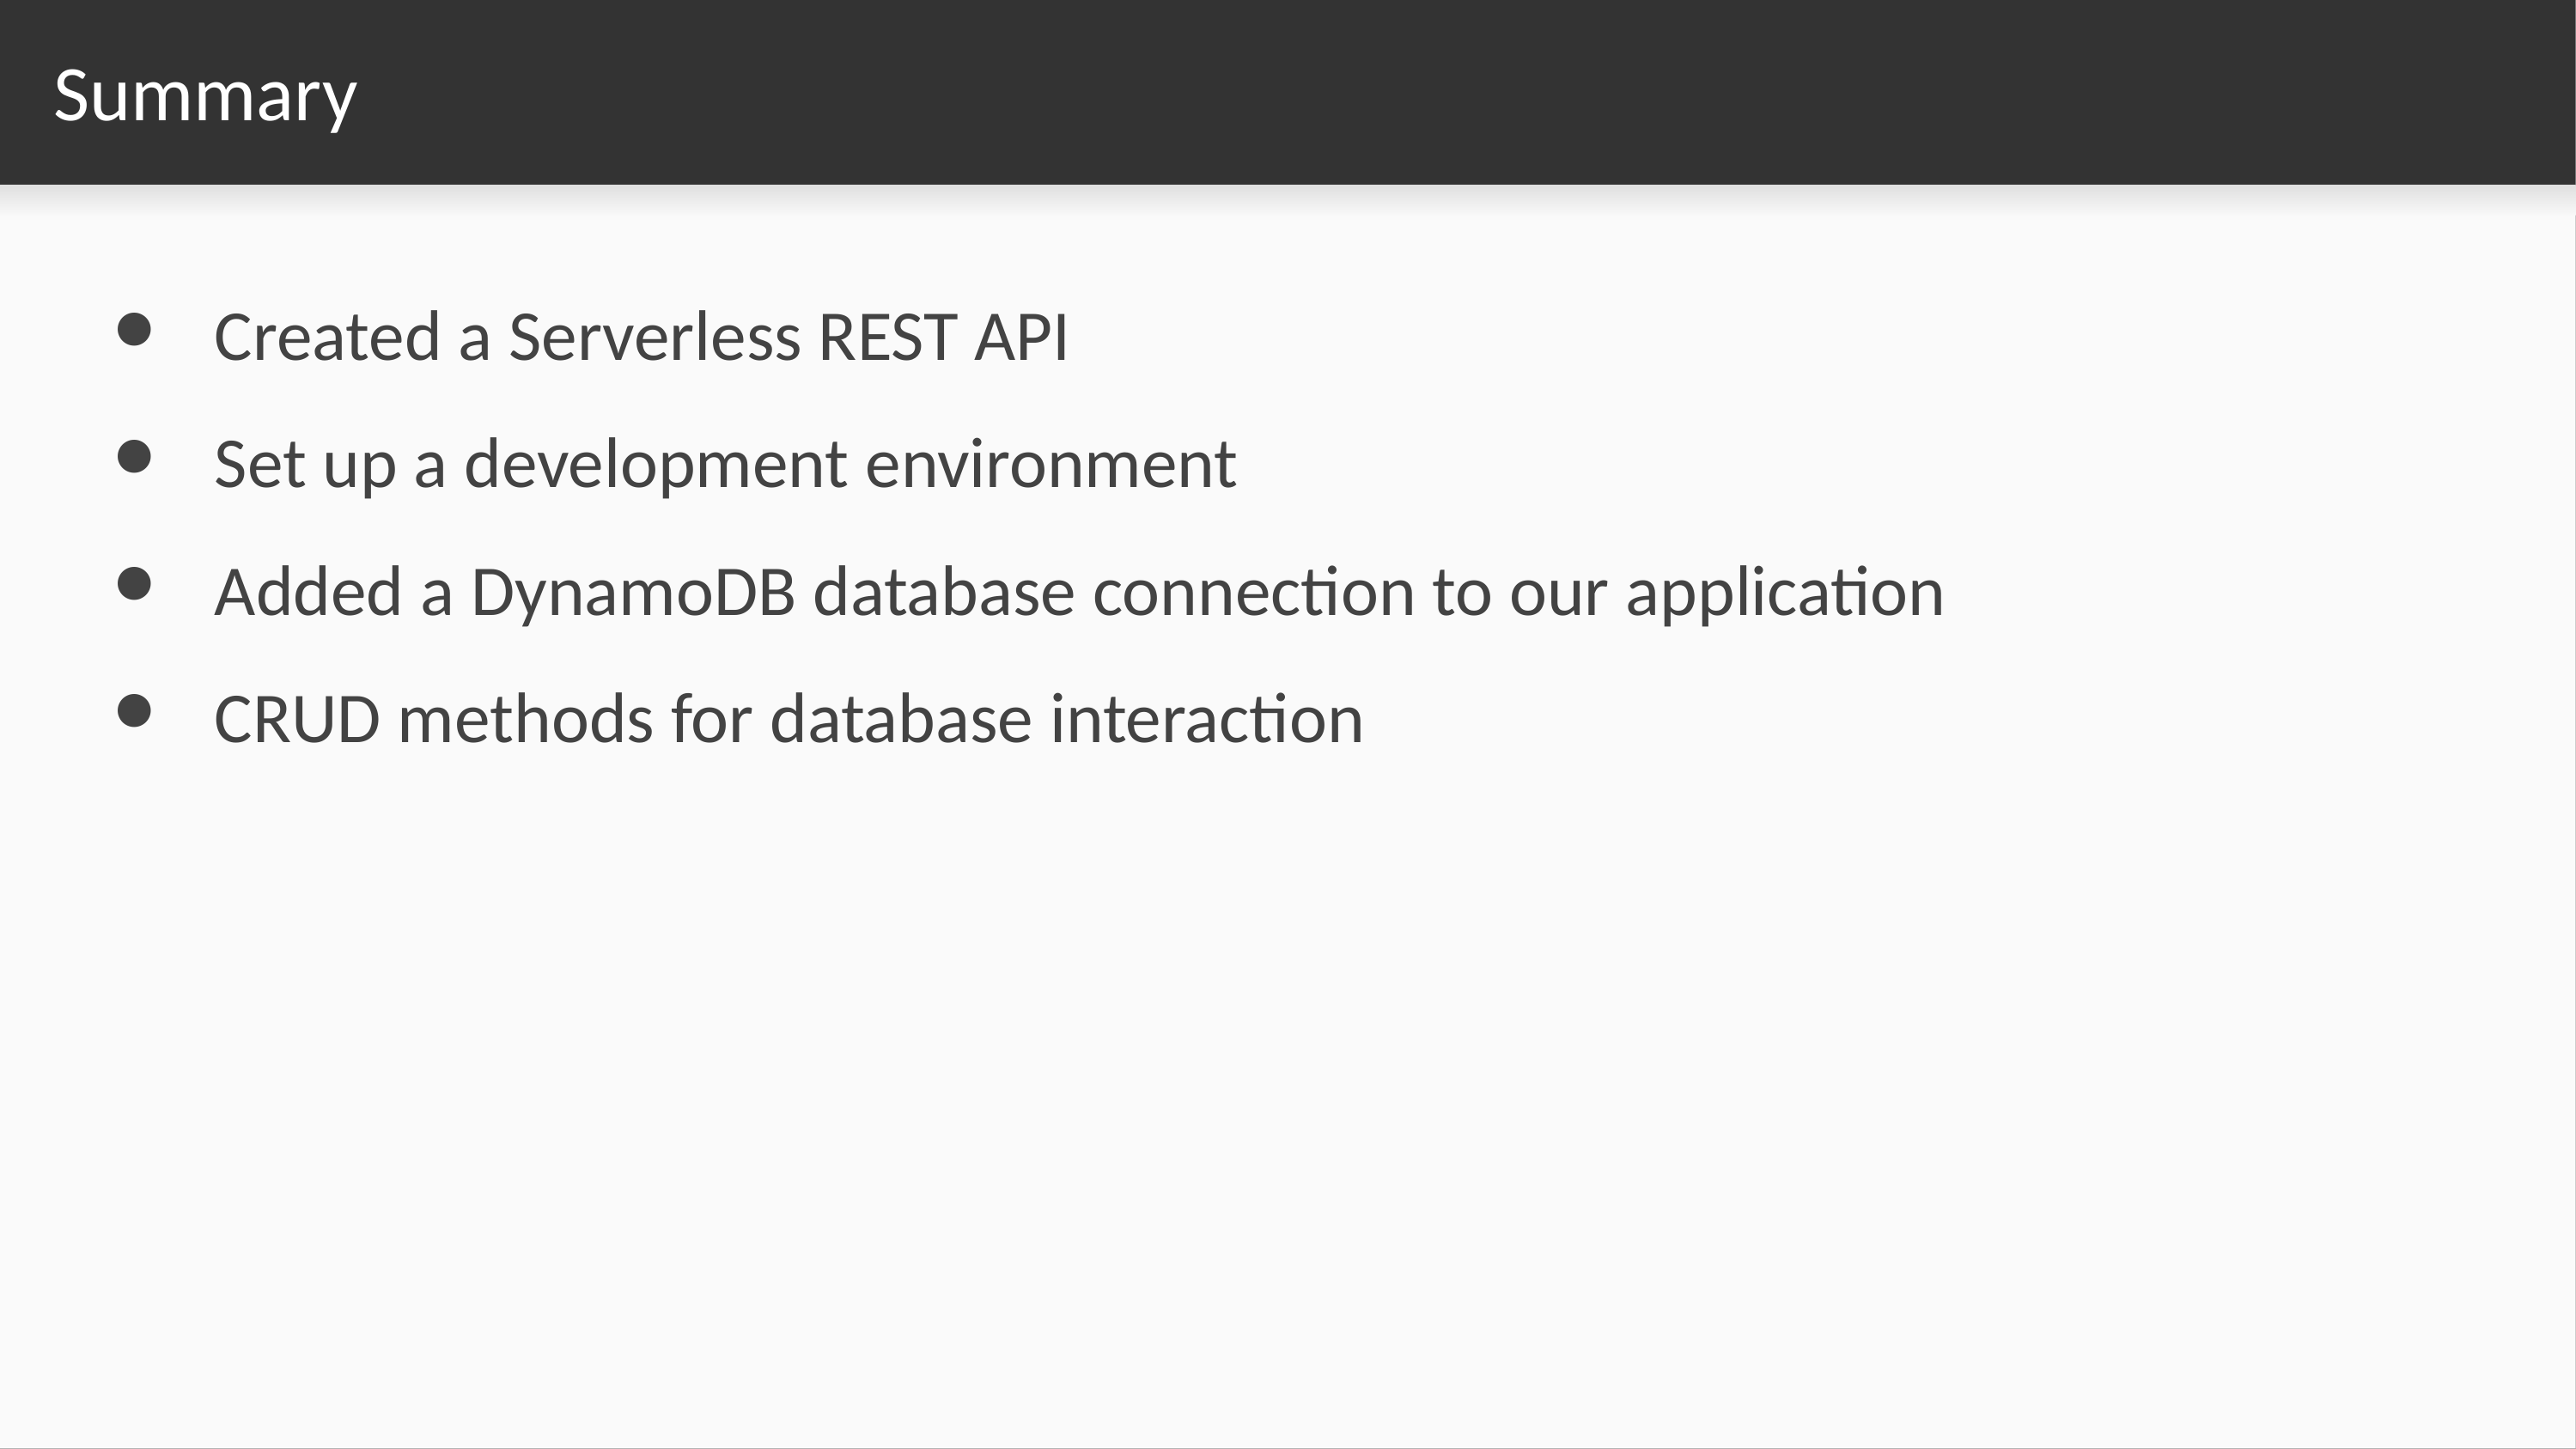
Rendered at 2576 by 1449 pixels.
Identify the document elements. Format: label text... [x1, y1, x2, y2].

list Created a Serverless REST API Set up a development environment Added a DynamoDB database connection to our application CRUD methods for database interaction [60, 250, 2456, 1384]
title Summary [27, 4, 2514, 174]
